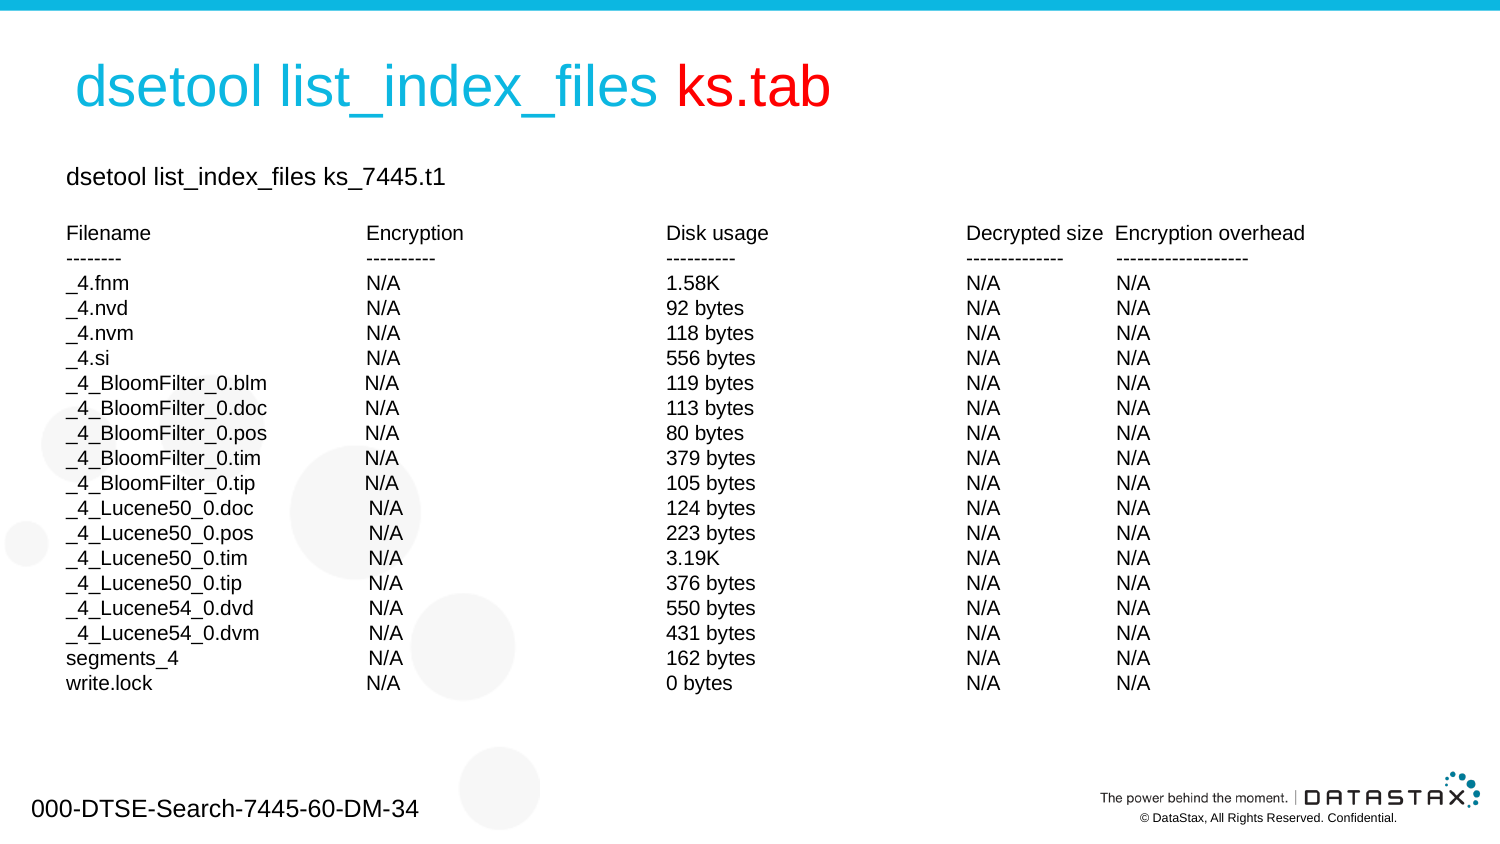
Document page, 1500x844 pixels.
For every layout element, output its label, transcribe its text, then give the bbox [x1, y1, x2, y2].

text_box dsetool list_index_files ks_7445.t1 Filename Encryption Disk usage Decrypted size Encryption overhead -------- ---------- ---------- -------------- ------------------- _4.fnm N/A 1.58K N/A N/A _4.nvd N/A 92 bytes N/A N/A _4.nvm N/A 118 bytes N/A N/A _4.si N/A 556 bytes N/A N/A _4_BloomFilter_0.blm N/A 119 bytes N/A N/A _4_BloomFilter_0.doc N/A 113 bytes N/A N/A _4_BloomFilter_0.pos N/A 80 bytes N/A N/A _4_BloomFilter_0.tim N/A 379 bytes N/A N/A _4_BloomFilter_0.tip N/A 105 bytes N/A N/A _4_Lucene50_0.doc N/A 124 bytes N/A N/A _4_Lucene50_0.pos N/A 223 bytes N/A N/A _4_Lucene50_0.tim N/A 3.19K N/A N/A _4_Lucene50_0.tip N/A 376 bytes N/A N/A _4_Lucene54_0.dvd N/A 550 bytes N/A N/A _4_Lucene54_0.dvm N/A 431 bytes N/A N/A segments_4 N/A 162 bytes N/A N/A write.lock N/A 0 bytes N/A N/A [65, 152, 1463, 773]
slide_number 000-DTSE-Search-7445-60-DM-34 [16, 785, 720, 831]
picture [1085, 756, 1495, 823]
title dsetool list_index_files ks.tab [75, 44, 1425, 135]
slide_number © DataStax, All Rights Reserved. Confidential. [1125, 802, 1463, 834]
